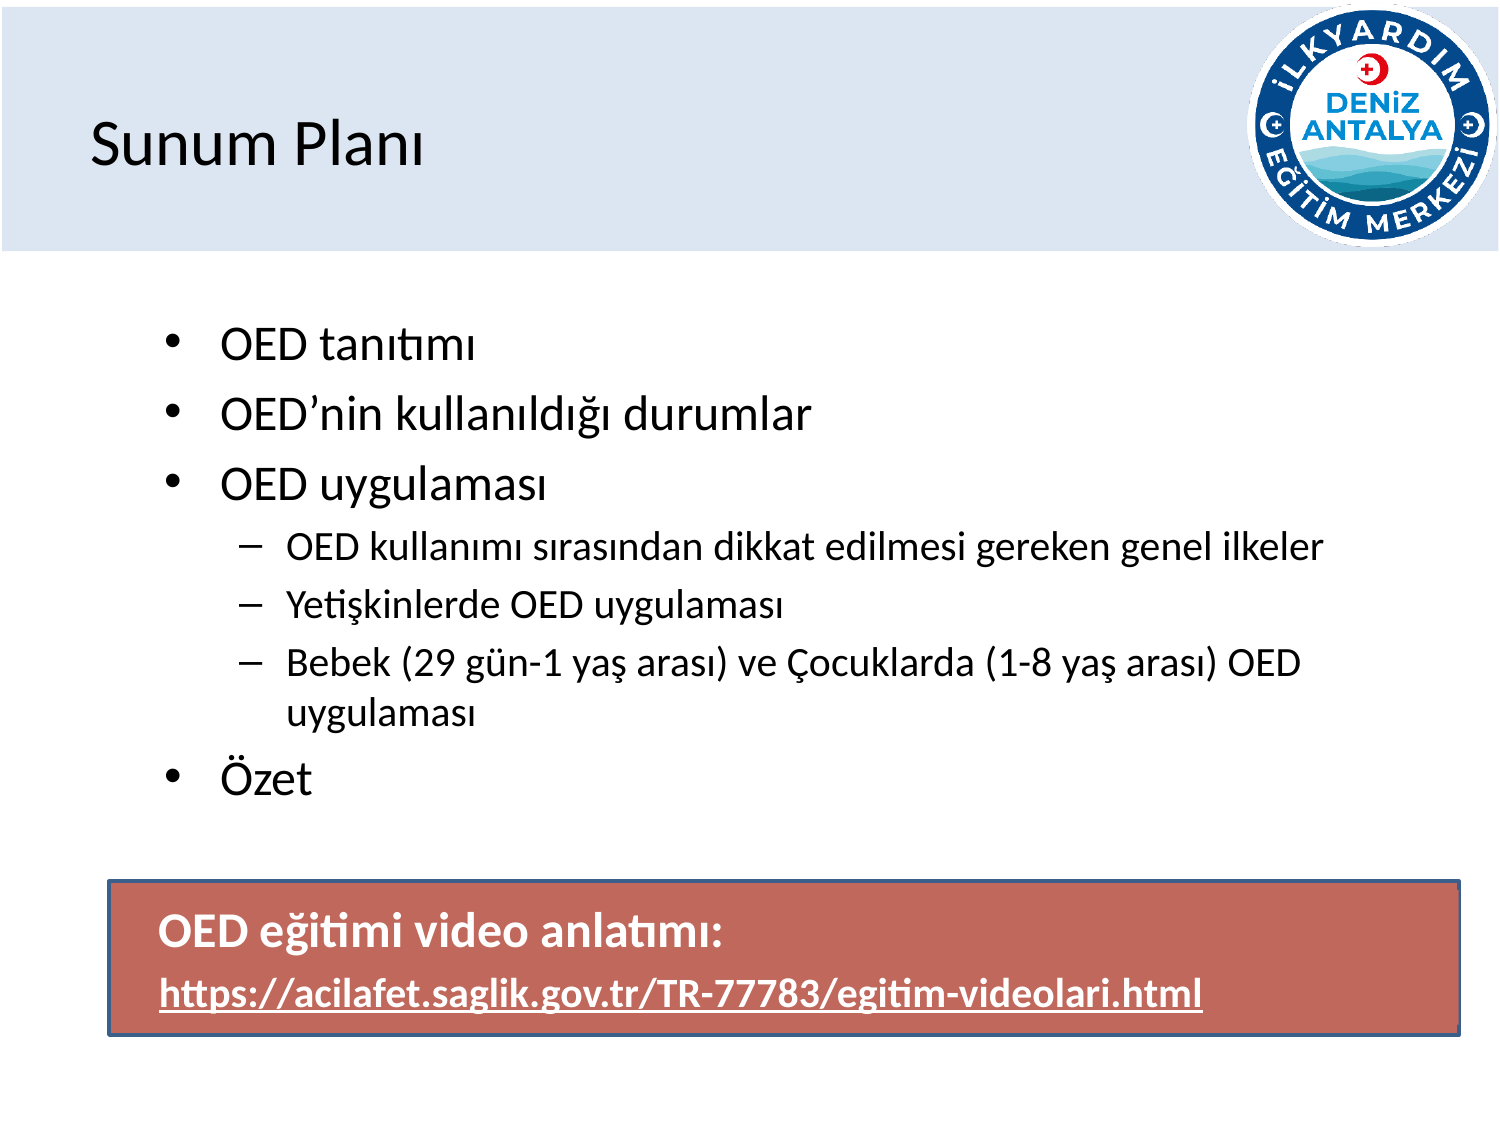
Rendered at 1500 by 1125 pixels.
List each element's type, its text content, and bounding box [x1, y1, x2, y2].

list OED tanıtımı OED’nin kullanıldığı durumlar OED uygulaması OED kullanımı sırasından dikkat edilmesi gereken genel ilkeler Yetişkinlerde OED uygulaması Bebek (29 gün-1 yaş arası) ve Çocuklarda (1-8 yaş arası) OED uygulaması Özet [149, 302, 1351, 870]
text_box [0, 5, 1245, 253]
text_box [107, 879, 1461, 1037]
text_box OED eğitimi video anlatımı: https://acilafet.saglik.gov.tr/TR-77783/egitim-videolari.html [132, 890, 1459, 1025]
picture [1247, 1, 1497, 247]
title Sunum Planı [75, 45, 762, 233]
